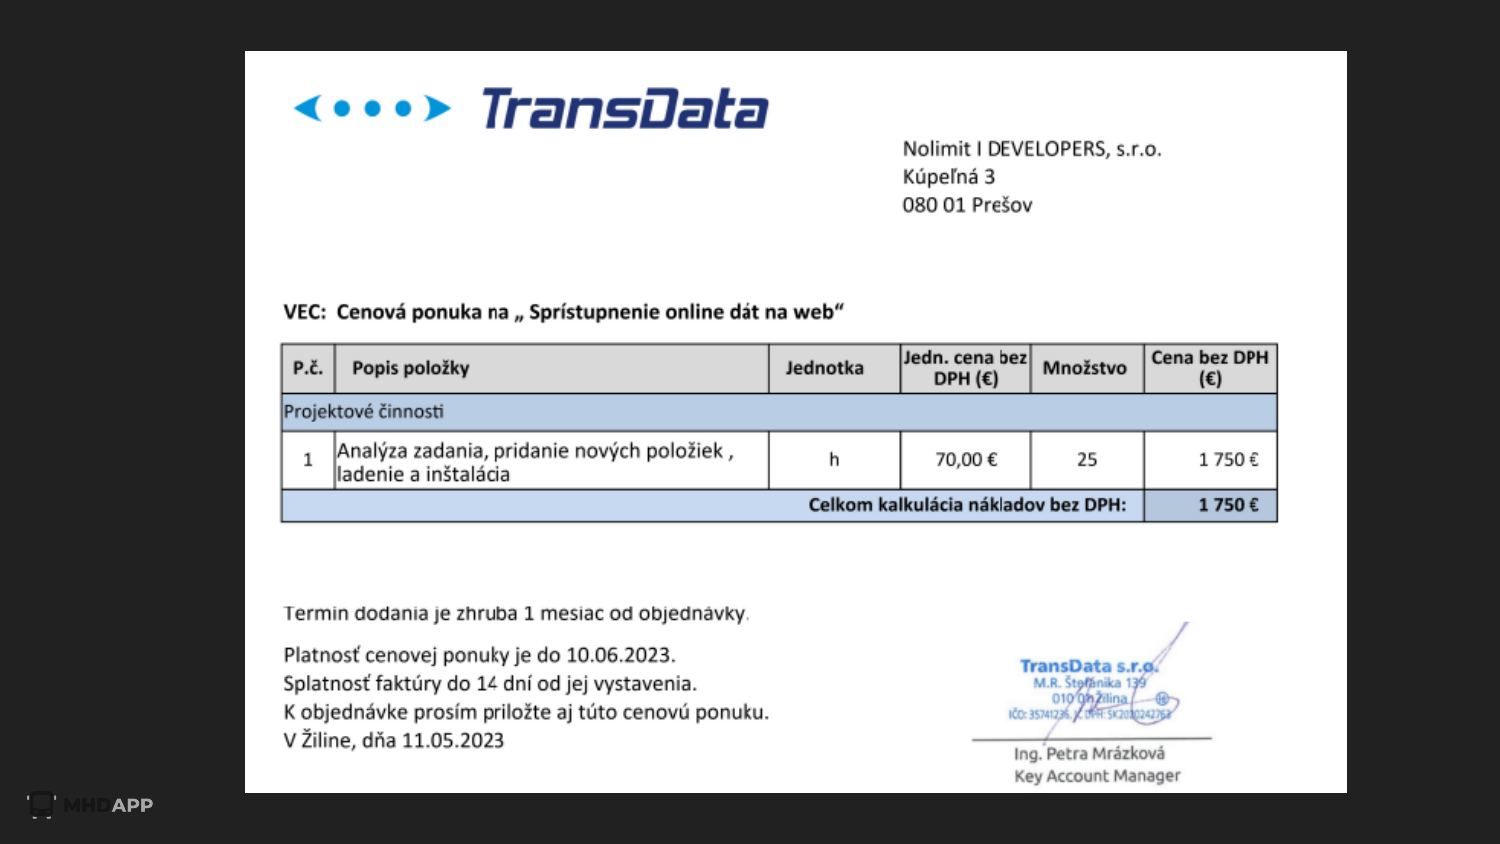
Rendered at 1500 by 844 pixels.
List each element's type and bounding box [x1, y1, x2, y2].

picture [244, 50, 1347, 793]
picture [27, 791, 154, 819]
